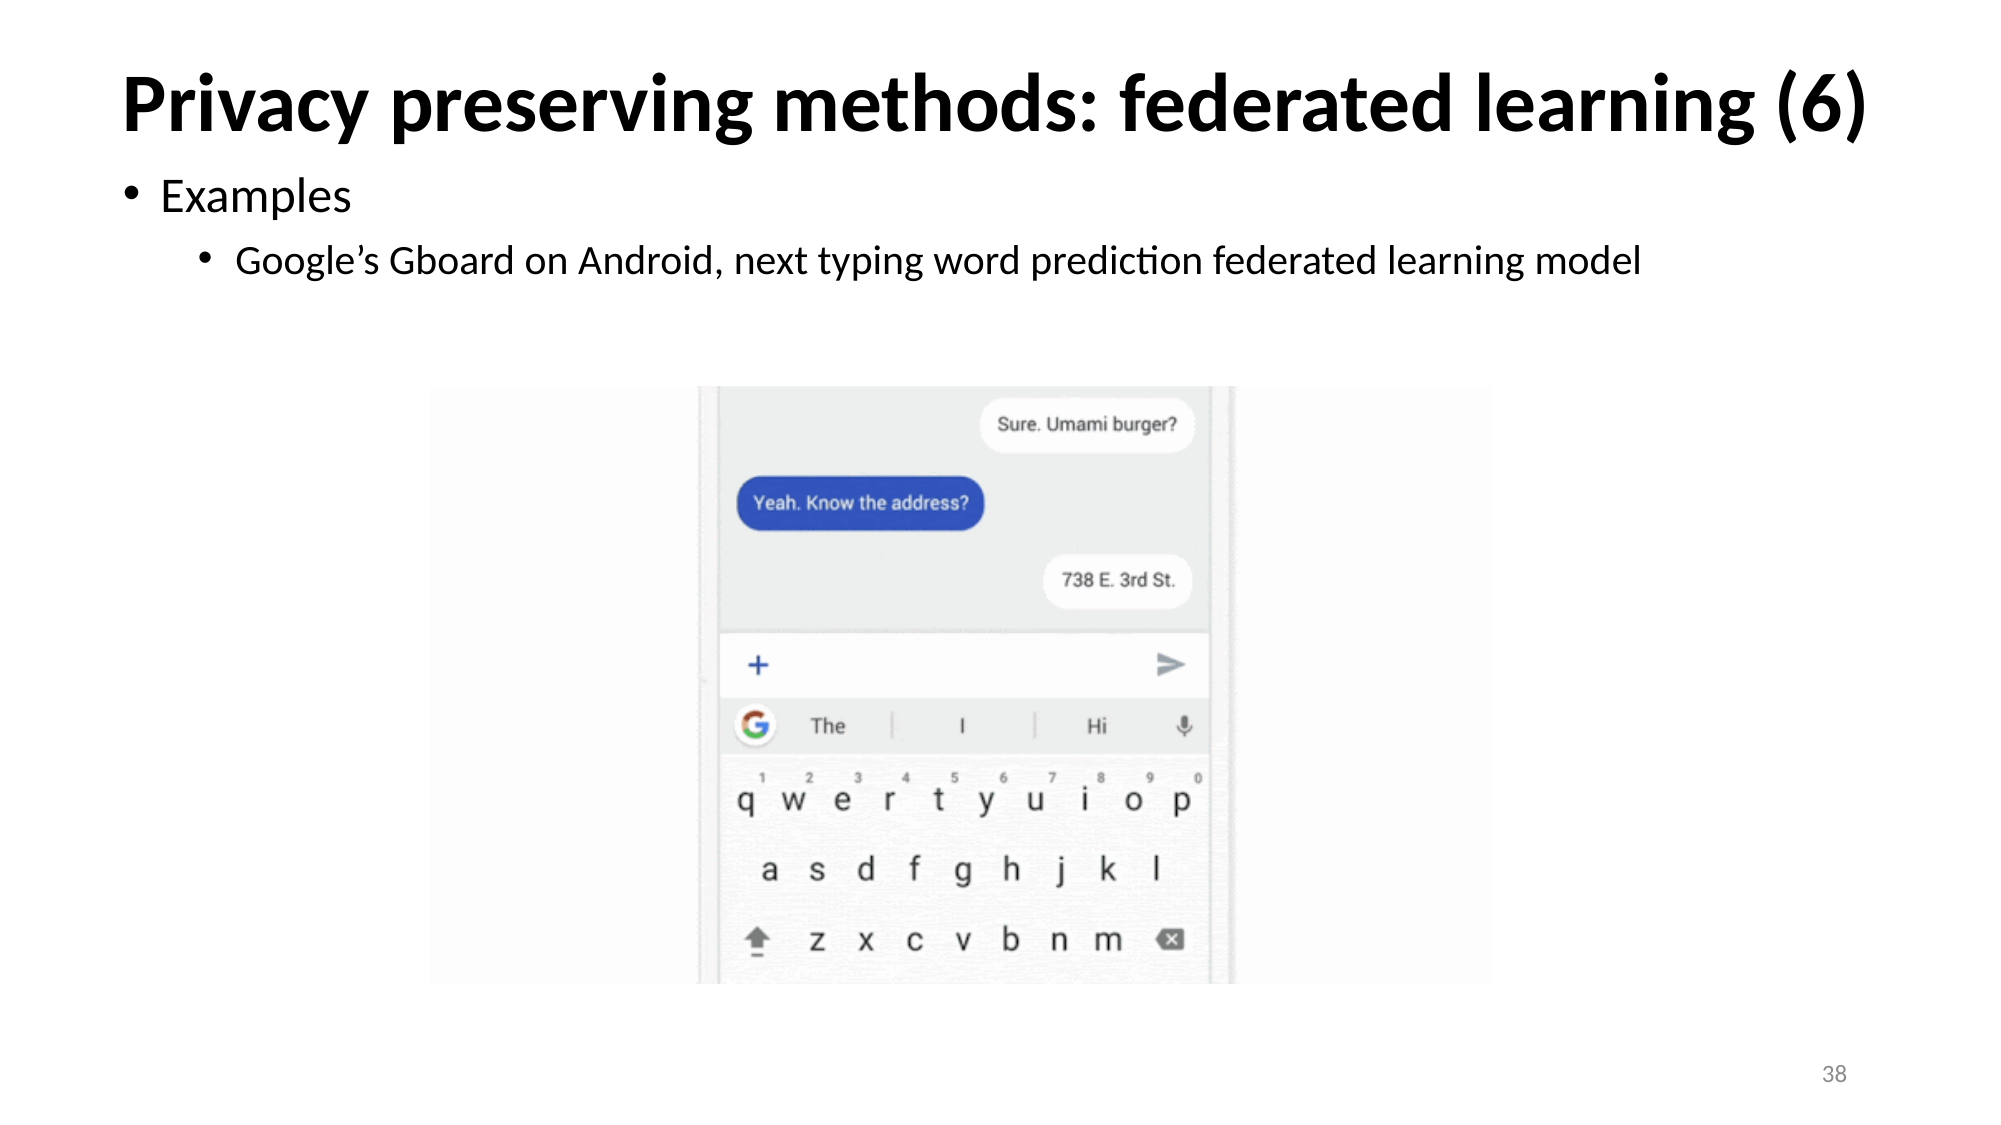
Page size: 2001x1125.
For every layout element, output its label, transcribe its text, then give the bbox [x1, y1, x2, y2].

slide_number 38 [1412, 1042, 1863, 1103]
picture [430, 386, 1491, 984]
title Privacy preserving methods: federated learning (6) [107, 0, 1957, 154]
text_box Examples Google’s Gboard on Android, next typing word prediction federated learning model [107, 154, 1974, 924]
